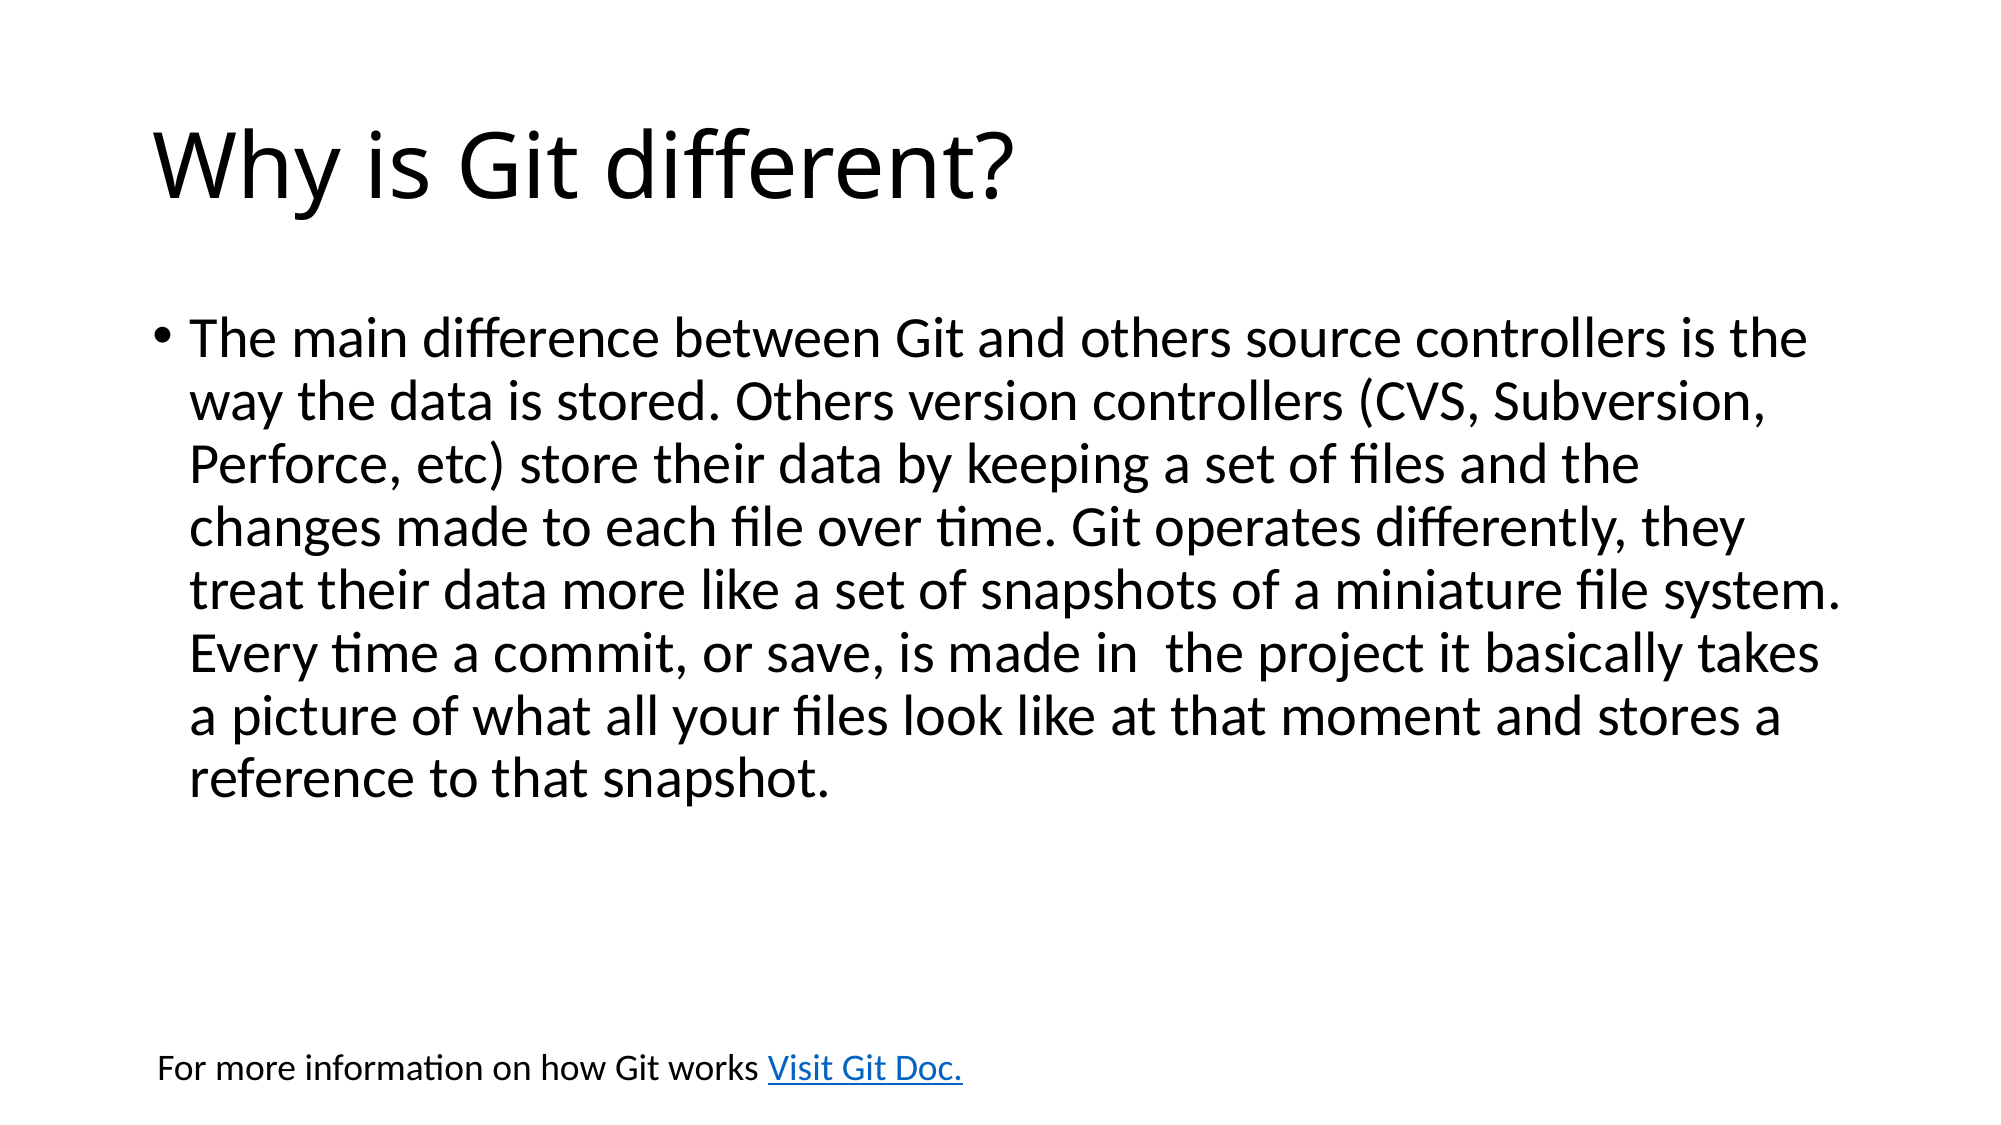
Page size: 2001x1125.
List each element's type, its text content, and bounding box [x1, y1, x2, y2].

title Why is Git different? [137, 59, 1863, 278]
text_box For more information on how Git works Visit Git Doc. [142, 1035, 979, 1096]
list The main difference between Git and others source controllers is the way the data is stored. Others version controllers (CVS, Subversion, Perforce, etc) store their data by keeping a set of files and the changes made to each file over time. Git operates differently, they treat their data more like a set of snapshots of a miniature file system. Every time a commit, or save, is made in the project it basically takes a picture of what all your files look like at that moment and stores a reference to that snapshot. [137, 299, 1863, 1014]
